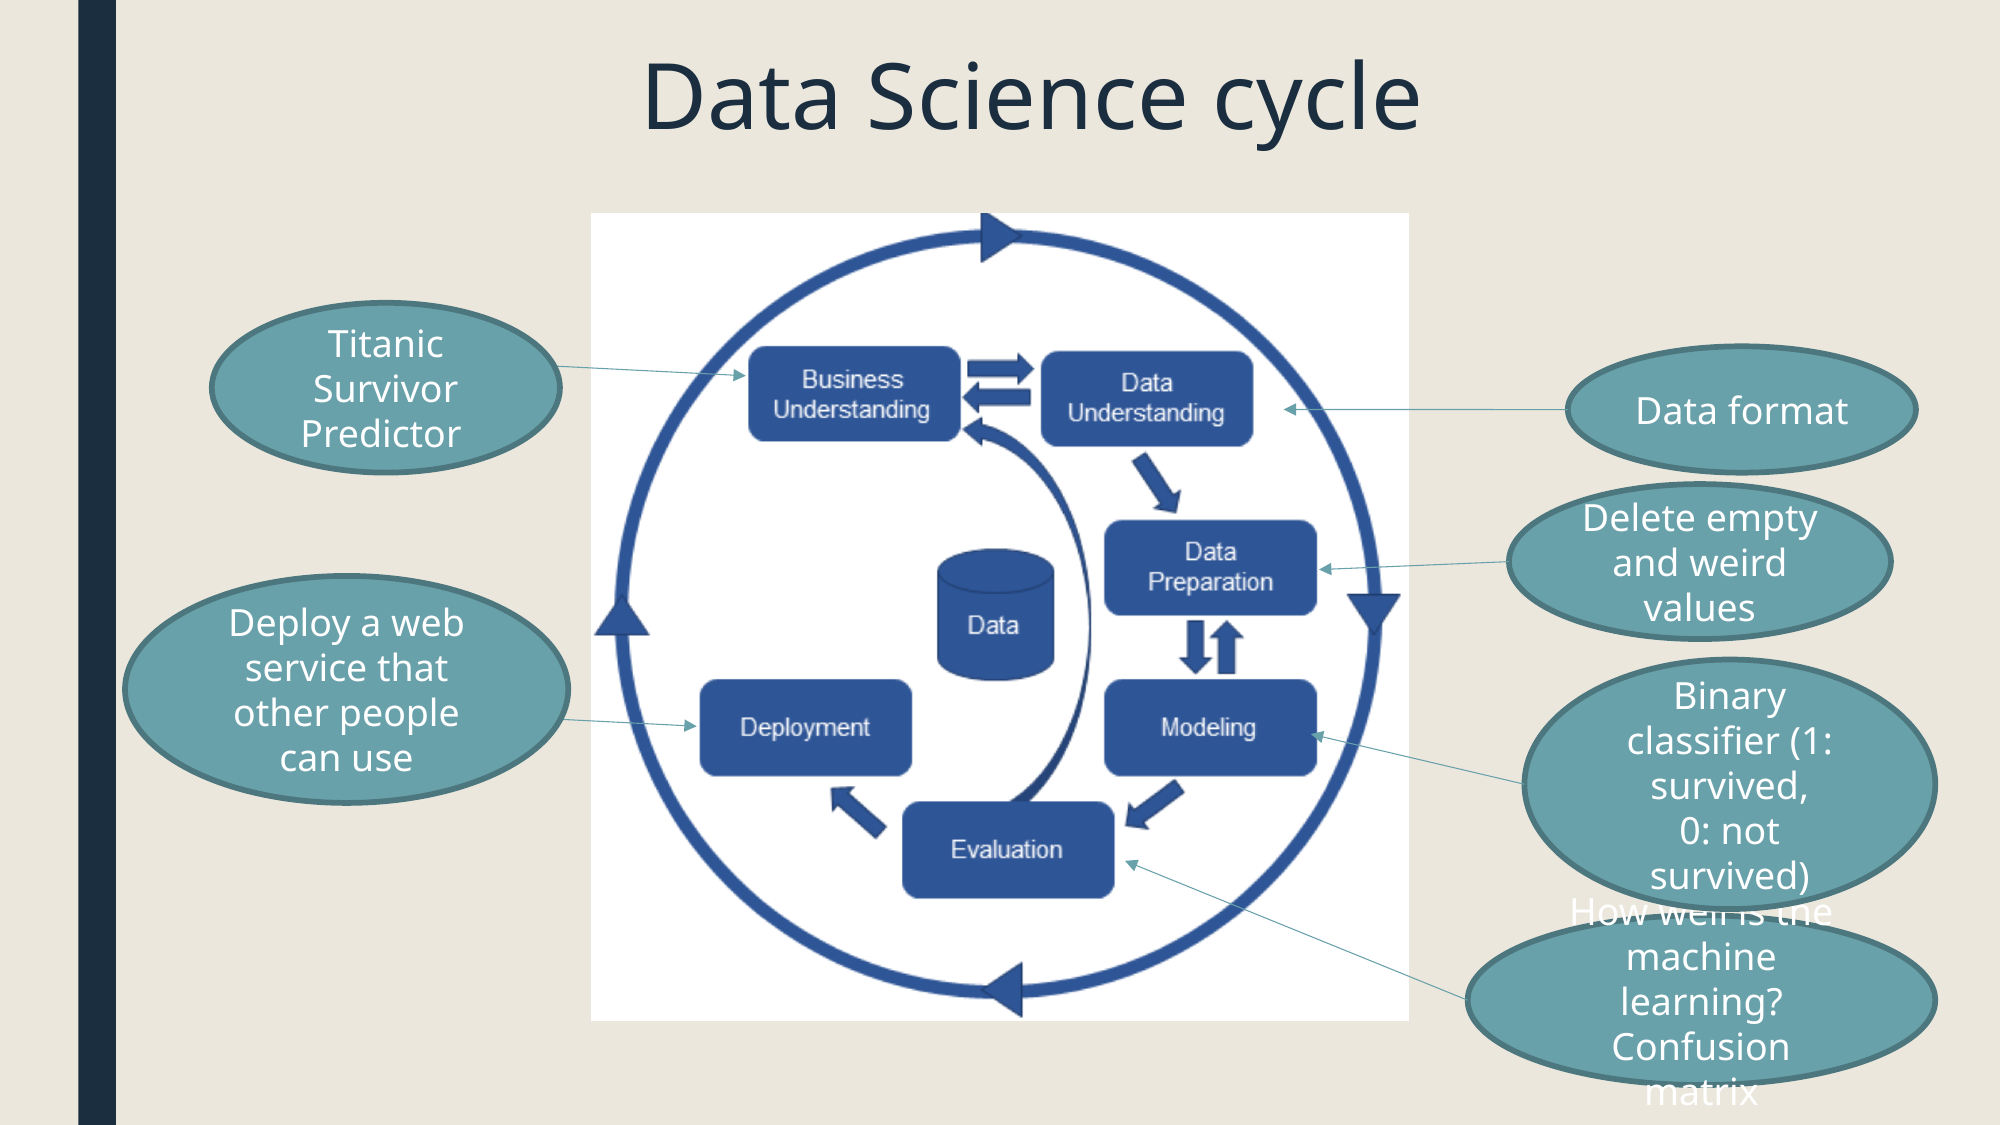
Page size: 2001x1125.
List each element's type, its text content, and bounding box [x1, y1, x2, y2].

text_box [504, 716, 697, 727]
text_box How well is the machine learning? Confusion matrix [1464, 912, 1939, 1088]
title Data Science cycle [244, 43, 1820, 288]
text_box Delete empty and weird values [1506, 481, 1894, 642]
text_box Data format [1564, 343, 1919, 476]
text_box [1318, 561, 1509, 570]
text_box Binary classifier (1: survived, 0: not survived) [1521, 656, 1939, 912]
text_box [1310, 734, 1525, 785]
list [591, 213, 1409, 1021]
text_box Titanic Survivor Predictor [208, 299, 563, 476]
text_box Deploy a web service that other people can use [122, 573, 572, 806]
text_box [1124, 860, 1468, 1001]
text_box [553, 365, 746, 376]
